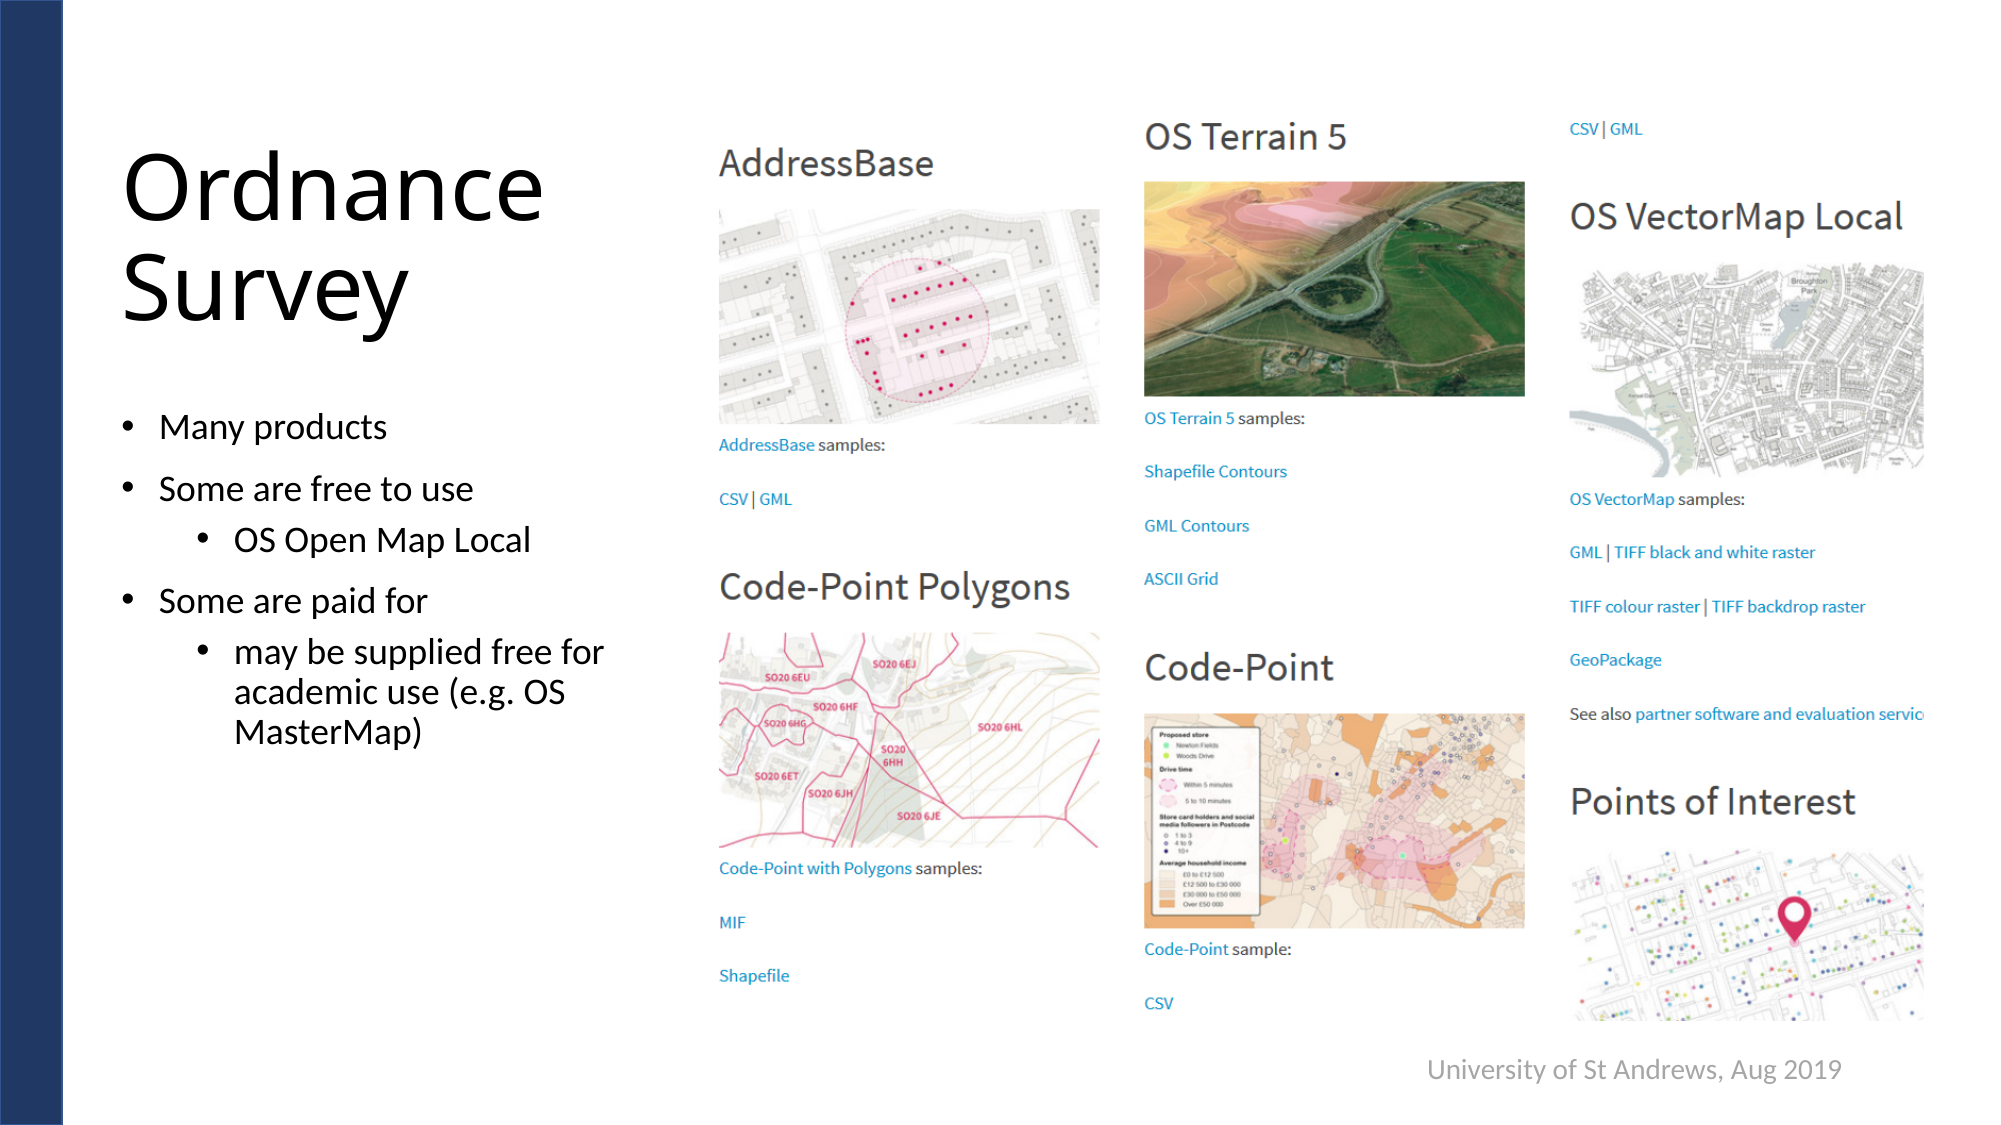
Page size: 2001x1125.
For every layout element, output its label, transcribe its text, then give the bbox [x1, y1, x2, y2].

title Ordnance Survey [106, 103, 708, 379]
list Many products Some are free to use OS Open Map Local Some are paid for may be supplied free for academic use (e.g. OS MasterMap) [106, 399, 707, 1021]
picture [707, 105, 1924, 1021]
